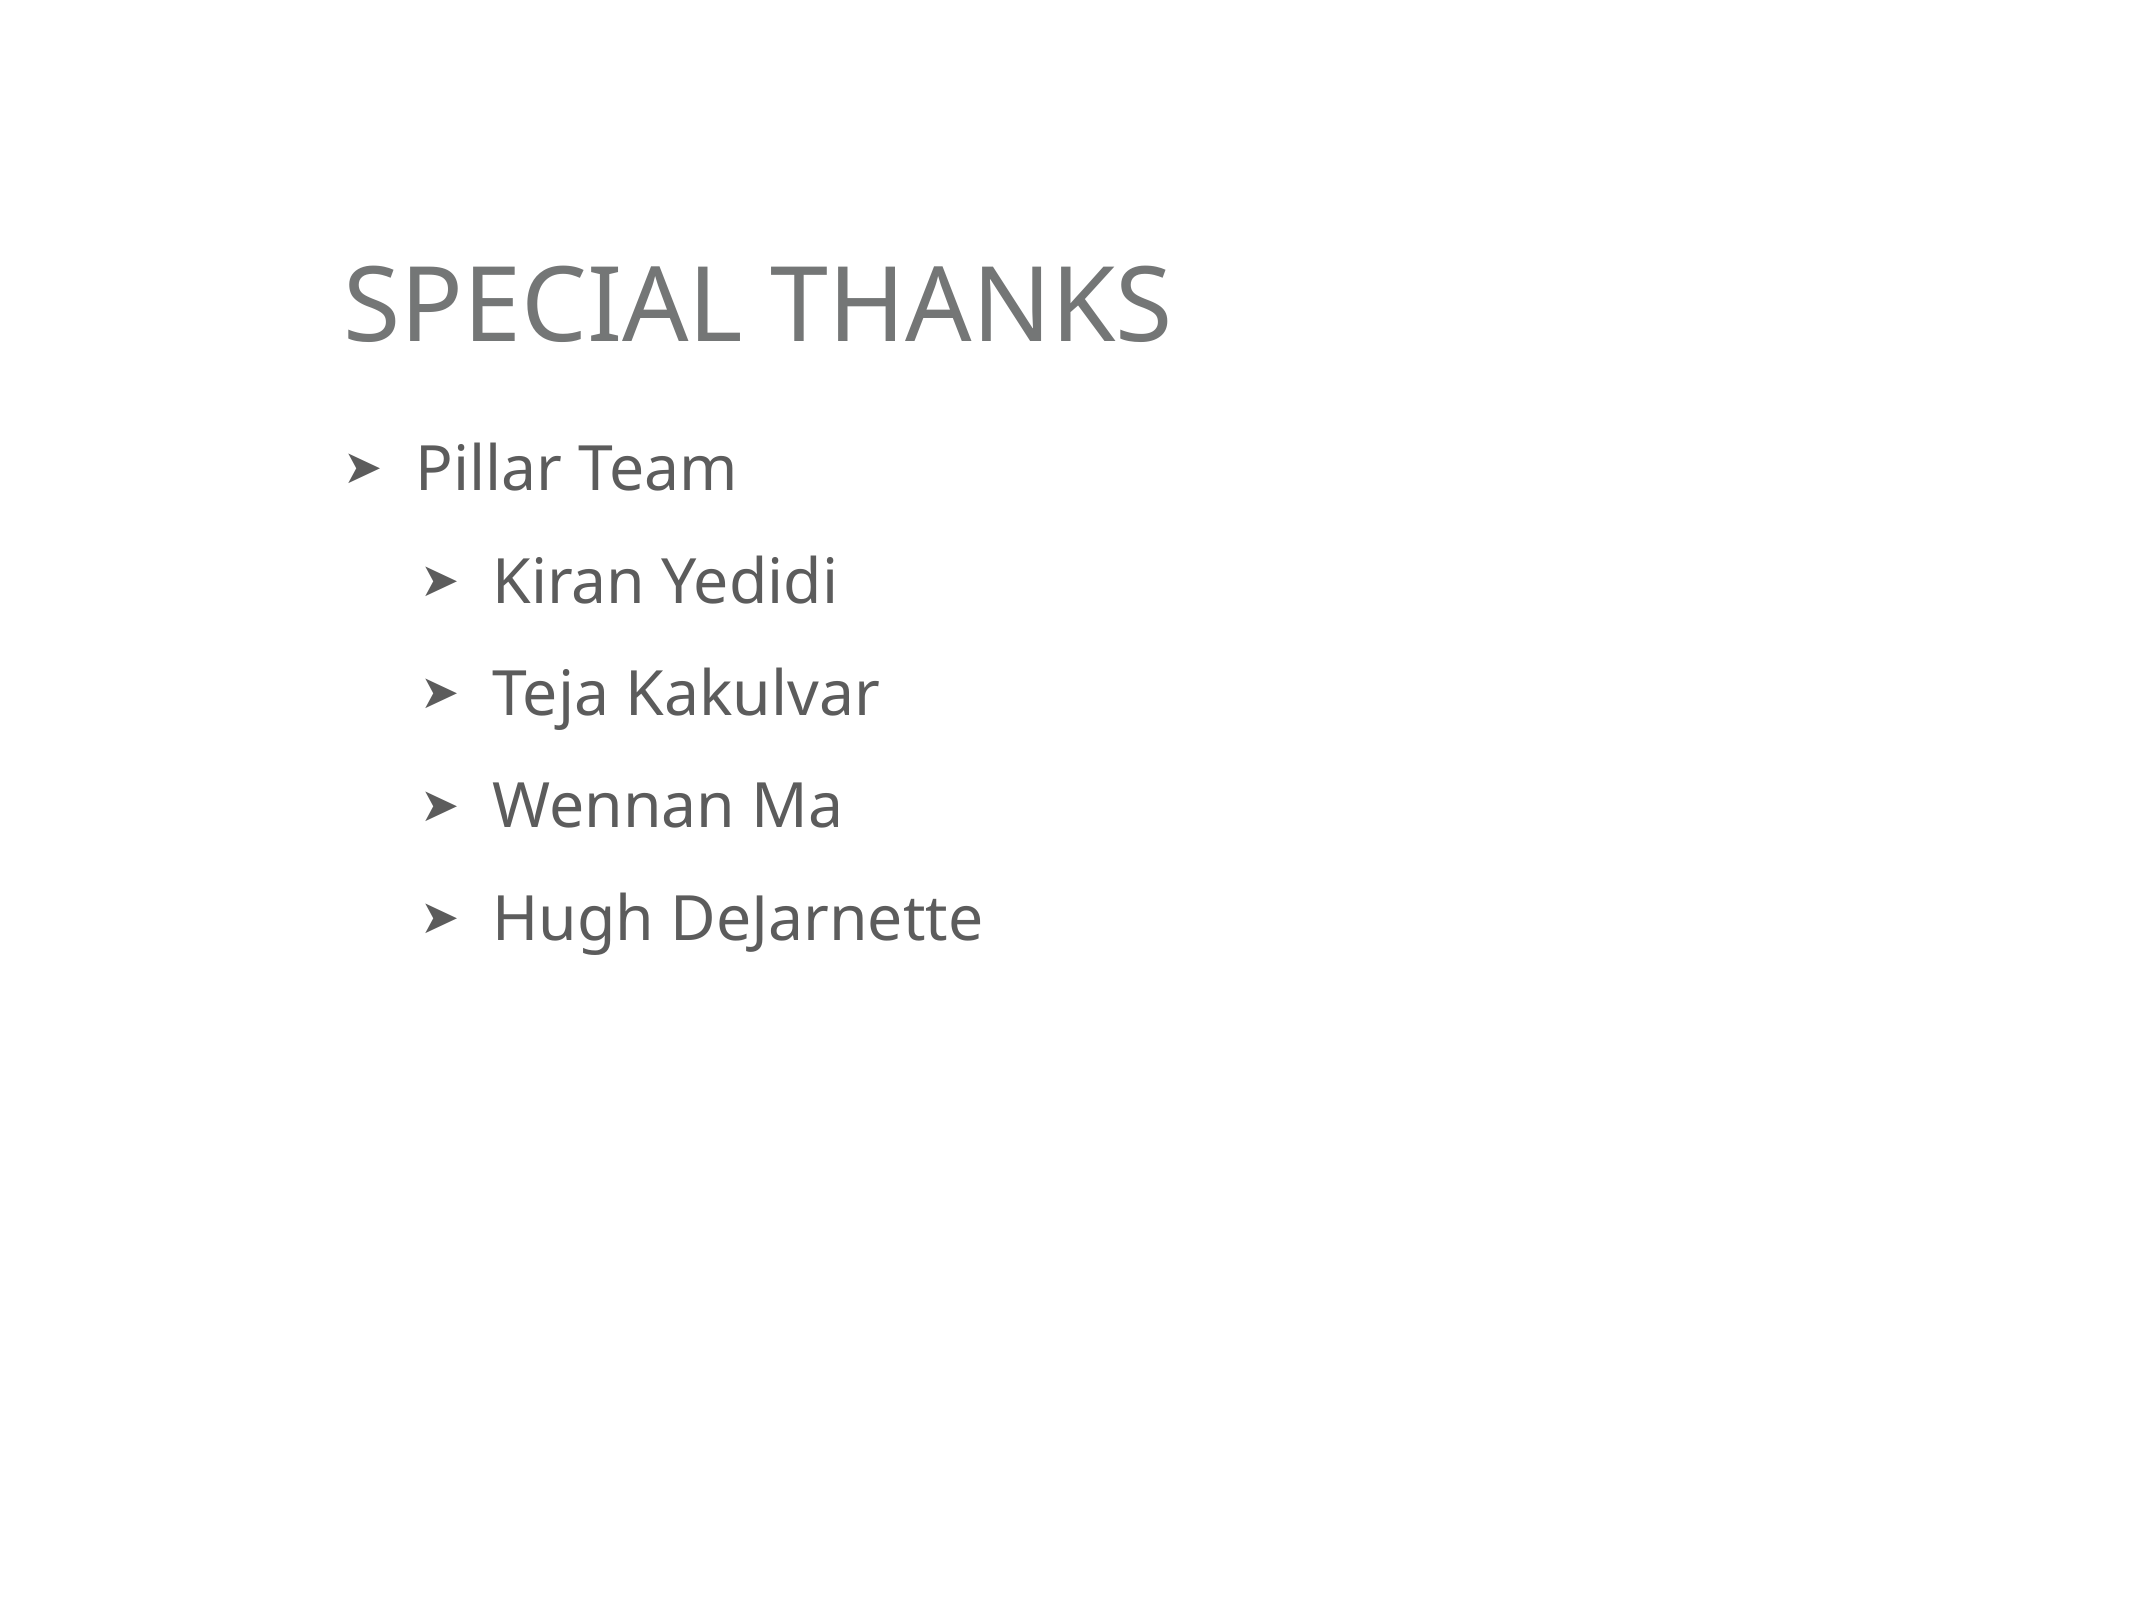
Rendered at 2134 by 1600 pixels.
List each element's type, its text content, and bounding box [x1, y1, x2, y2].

title Special Thanks [336, 230, 1797, 379]
list Pillar Team Kiran Yedidi Teja Kakulvar Wennan Ma Hugh DeJarnette [336, 421, 1797, 1312]
